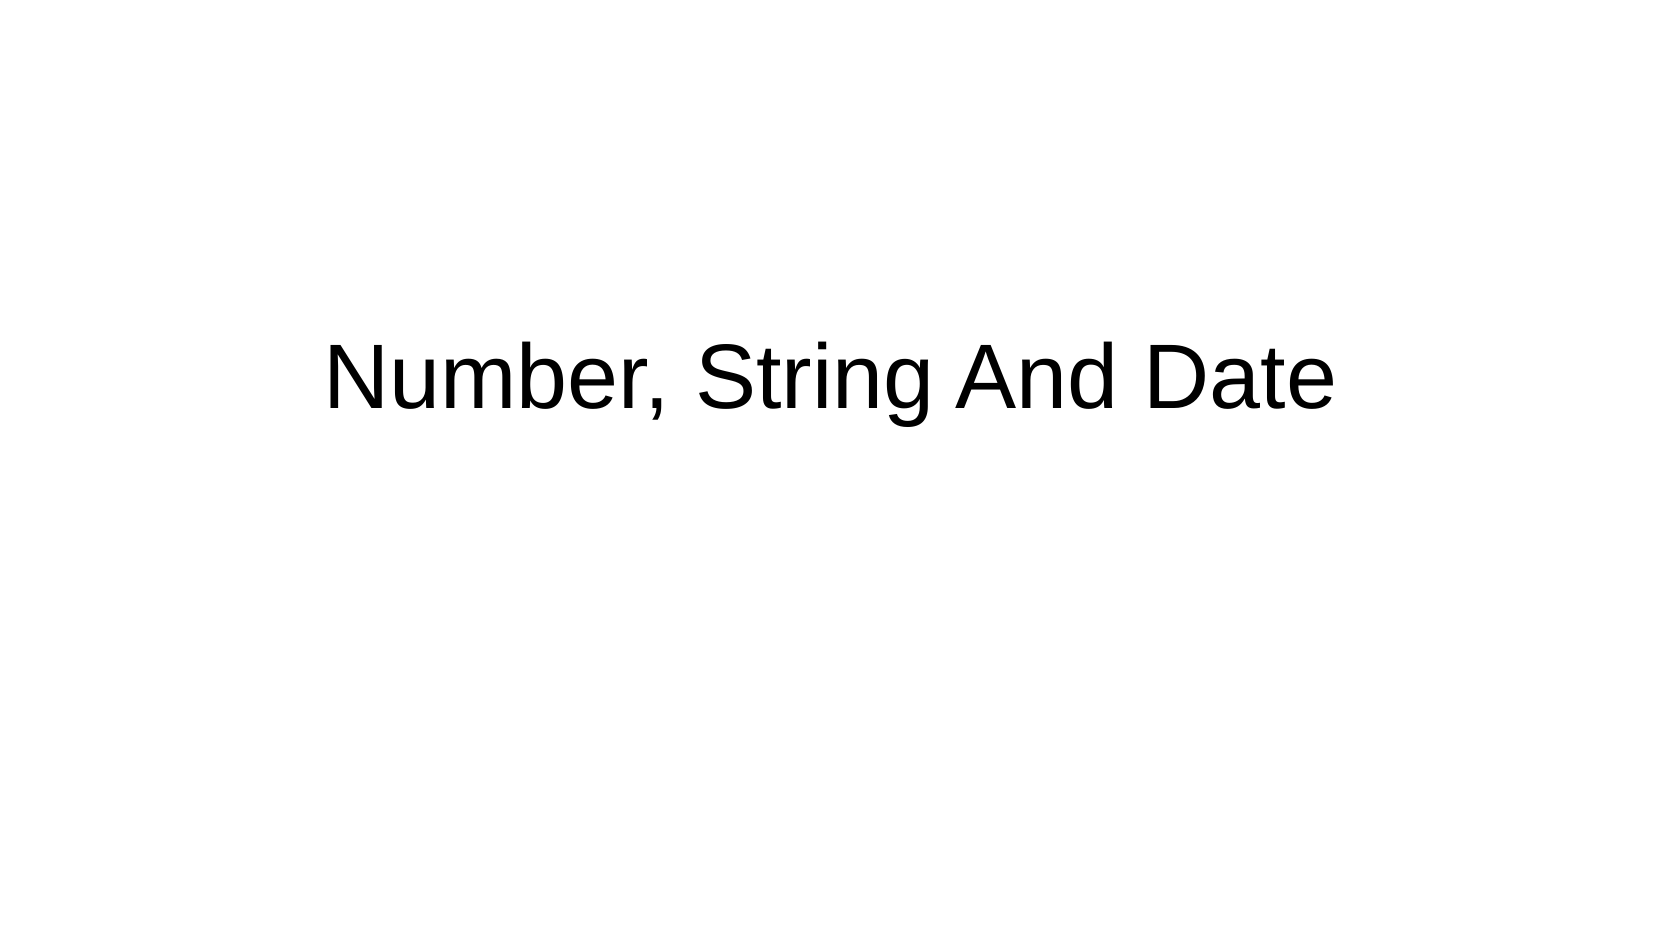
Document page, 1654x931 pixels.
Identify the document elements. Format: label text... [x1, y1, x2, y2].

title Number, String And Date [86, 294, 1575, 450]
